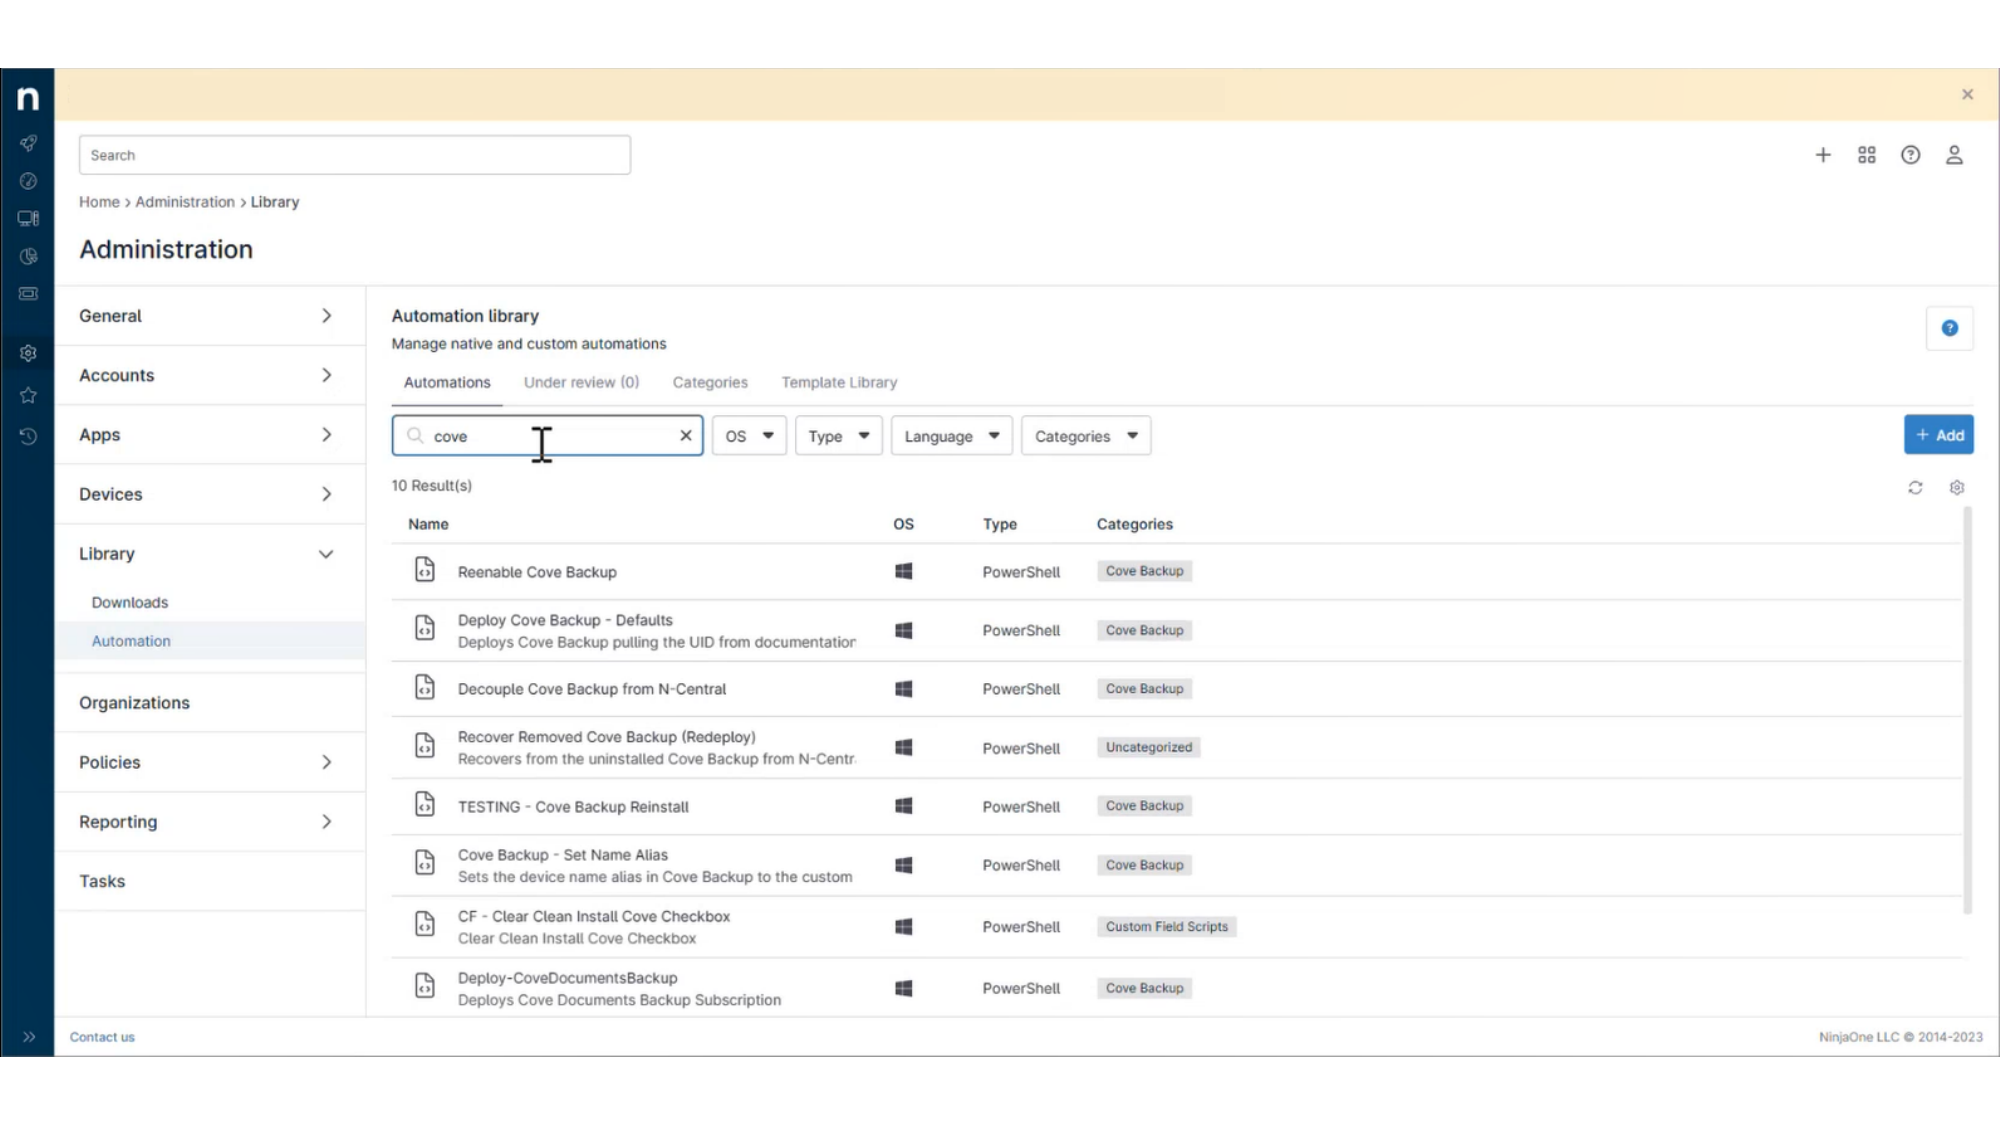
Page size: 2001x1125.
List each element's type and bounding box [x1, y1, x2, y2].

picture [0, 68, 2000, 1057]
